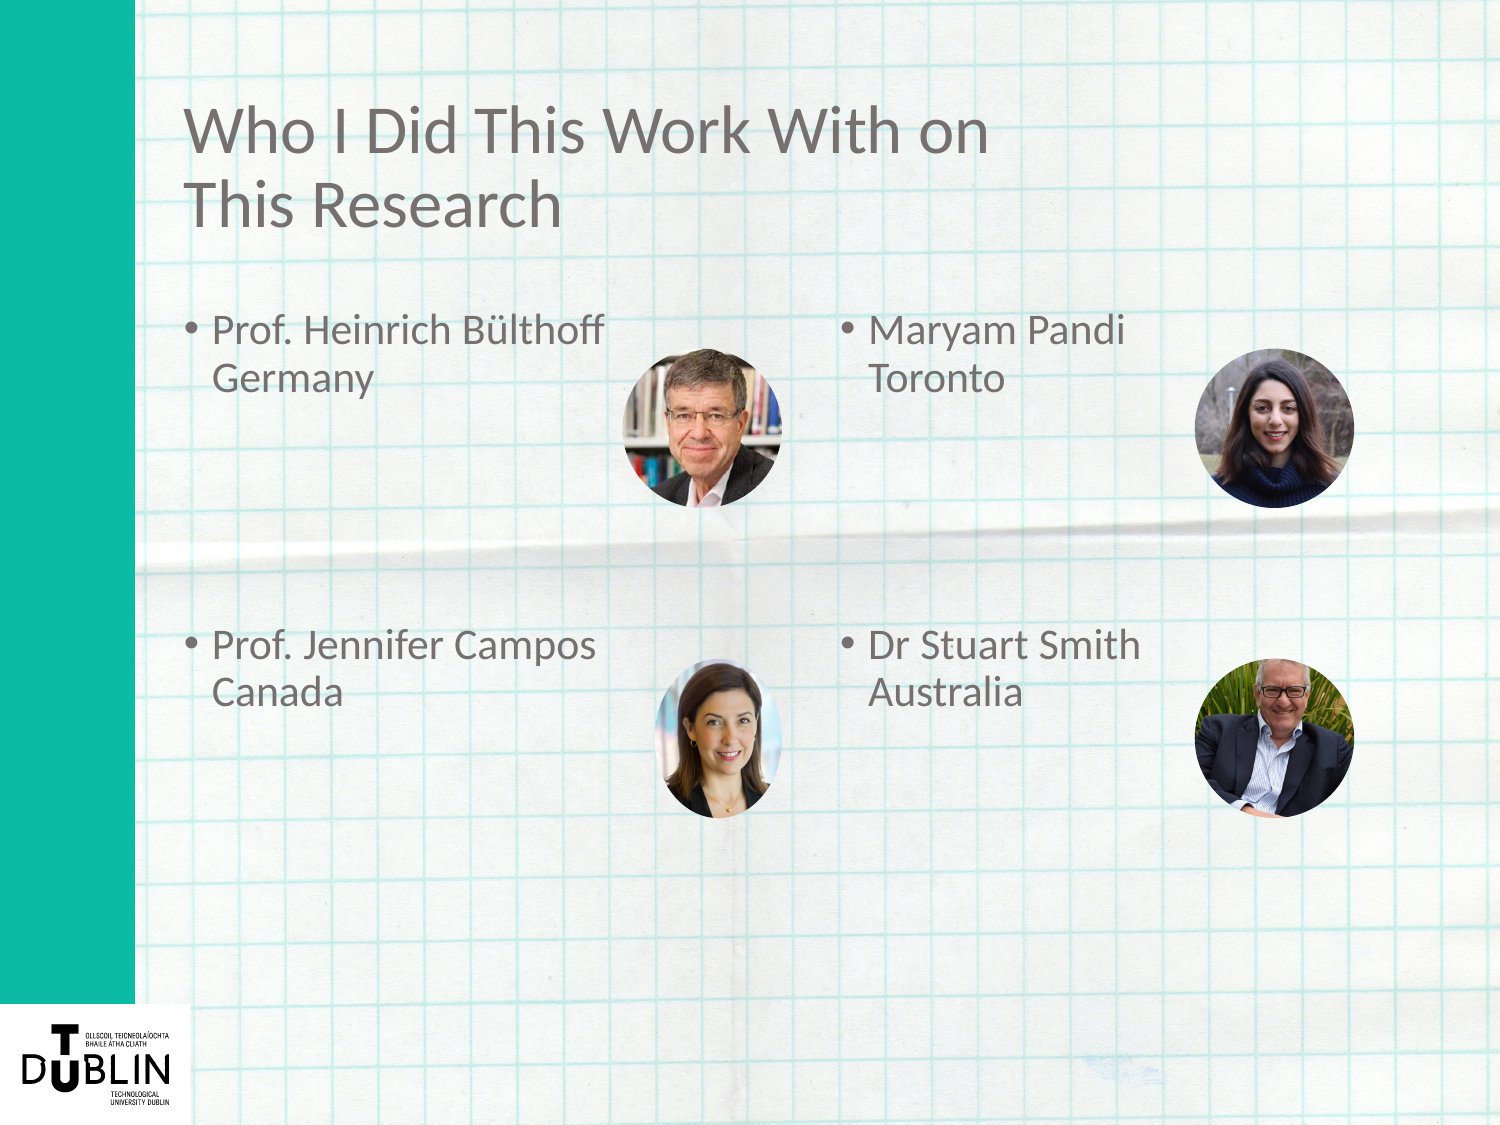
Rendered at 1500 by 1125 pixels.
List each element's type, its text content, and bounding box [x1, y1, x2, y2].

list Maryam Pandi Toronto Dr Stuart Smith Australia [825, 299, 1397, 1014]
title Who I Did This Work With on This Research [168, 59, 1075, 278]
picture [0, 0, 1500, 1125]
list Prof. Heinrich Bülthoff Germany Prof. Jennifer Campos Canada [168, 299, 798, 1014]
